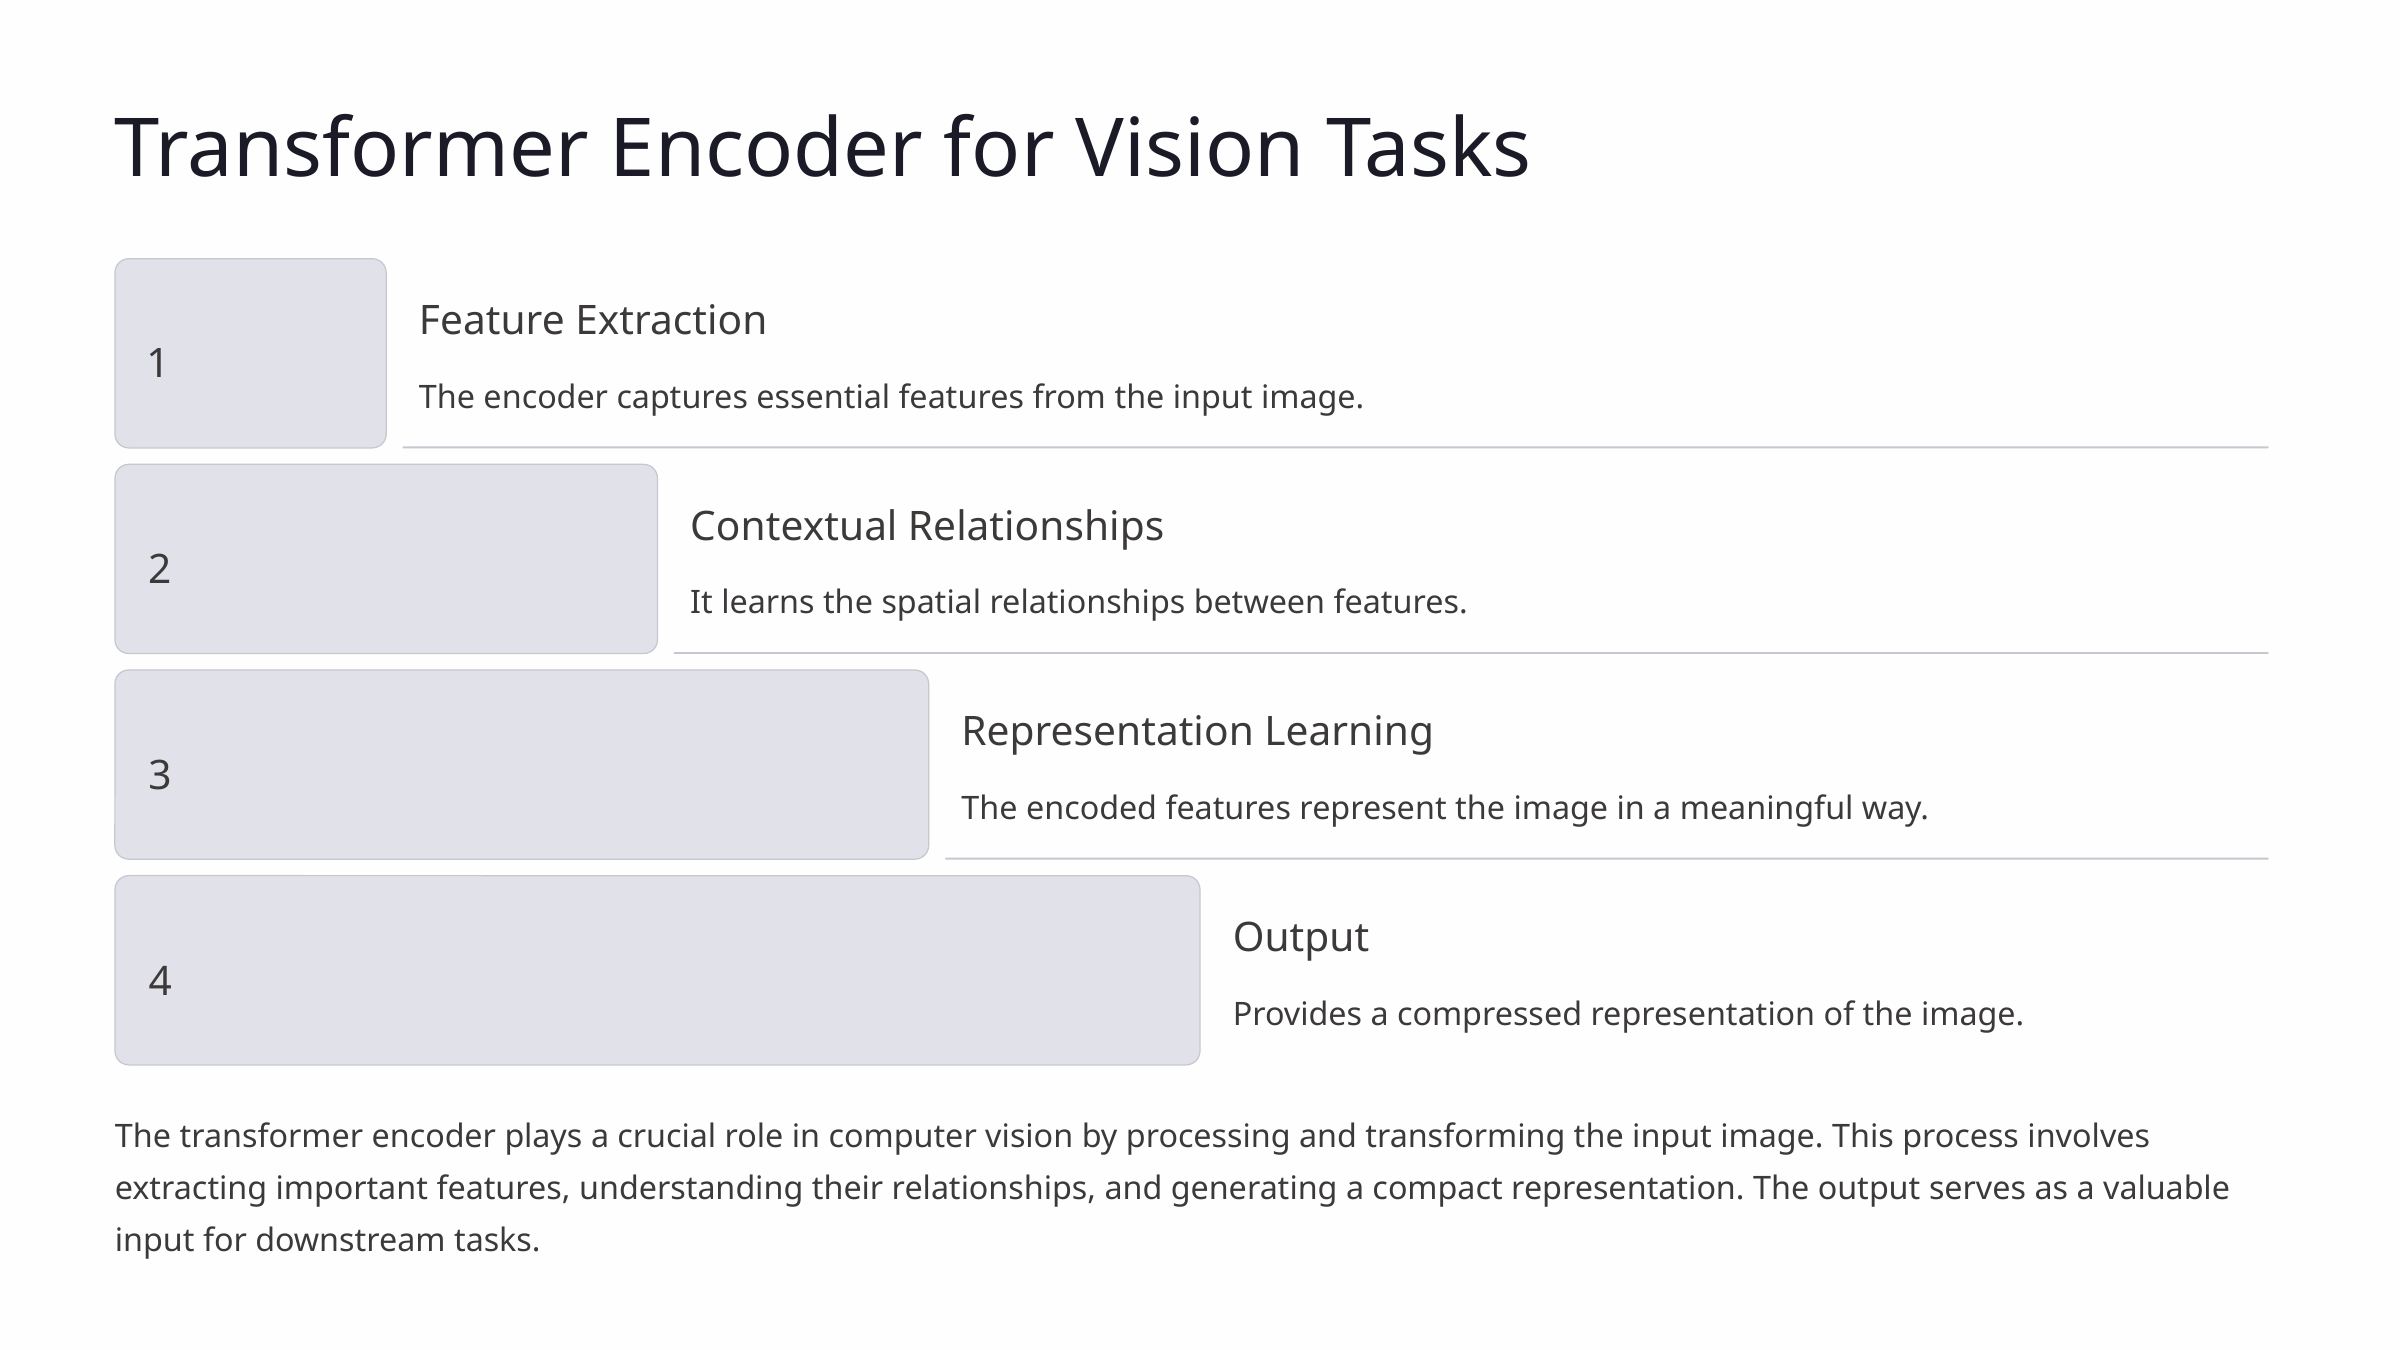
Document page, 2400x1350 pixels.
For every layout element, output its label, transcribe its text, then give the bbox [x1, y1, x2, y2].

text_box [114, 464, 658, 654]
text_box 3 [149, 731, 171, 798]
text_box 1 [148, 320, 167, 387]
text_box [114, 875, 1201, 1065]
text_box Transformer Encoder for Vision Tasks [114, 90, 1508, 193]
text_box 4 [148, 937, 172, 1004]
text_box Representation Learning [961, 702, 1427, 755]
text_box [114, 258, 387, 448]
text_box It learns the spatial relationships between features. [690, 568, 1433, 621]
text_box The encoded features represent the image in a meaningful way. [961, 773, 1884, 827]
text_box Feature Extraction [419, 291, 830, 343]
text_box The transformer encoder plays a crucial role in computer vision by processing and transforming the input image. This process involves extracting important features, understanding their relationships, and generating a compact representation. The output serves as a valuable input for downstream tasks. [114, 1101, 2286, 1260]
text_box [114, 669, 929, 860]
text_box 2 [148, 526, 171, 592]
text_box Provides a compressed representation of the image. [1232, 979, 1994, 1032]
text_box The encoder captures essential features from the input image. [419, 362, 1325, 416]
text_box Contextual Relationships [690, 497, 1158, 549]
text_box Output [1232, 908, 1644, 960]
